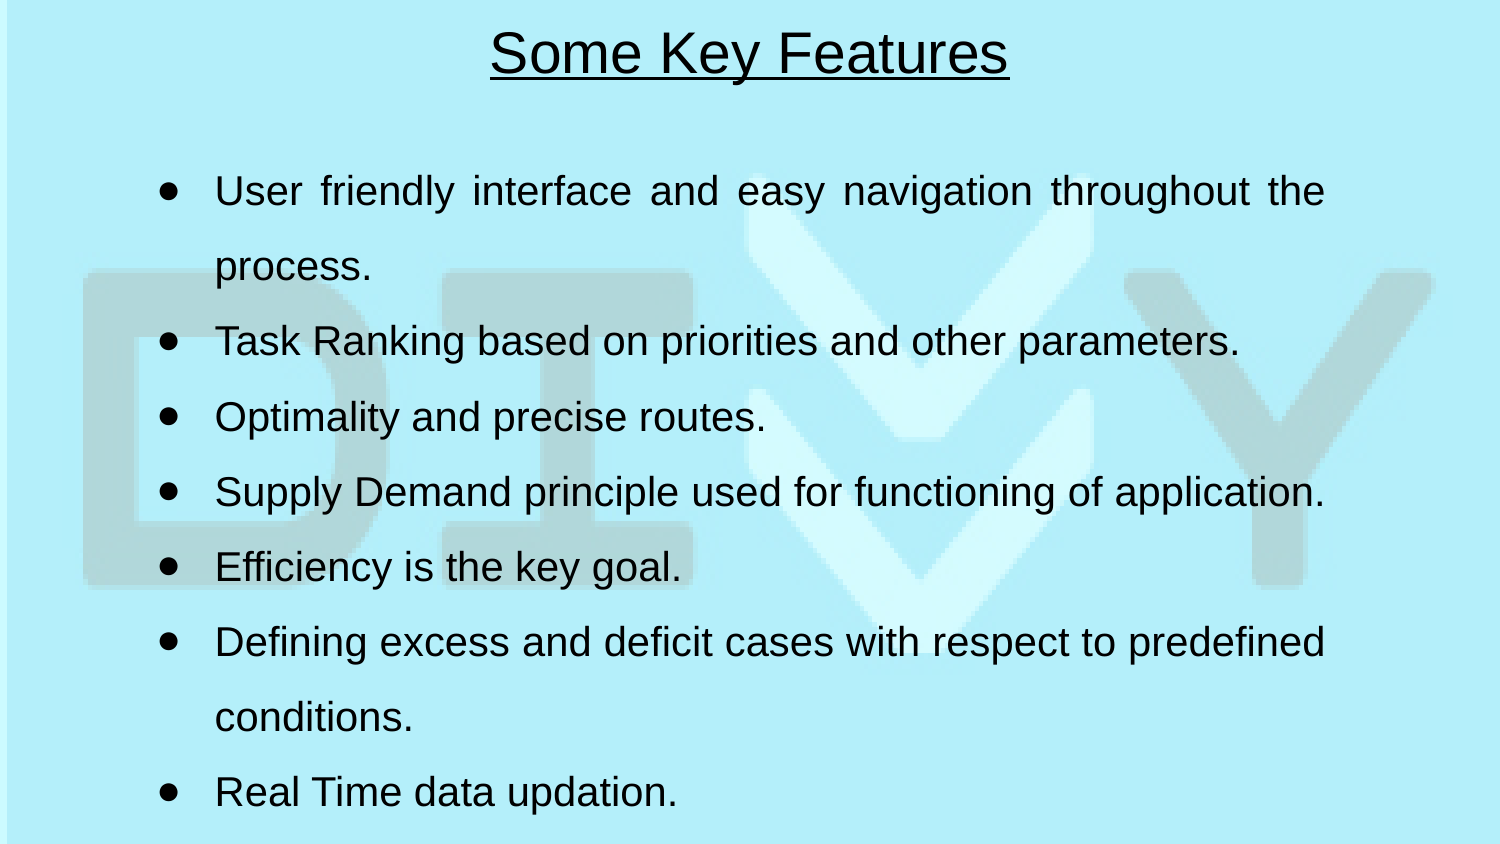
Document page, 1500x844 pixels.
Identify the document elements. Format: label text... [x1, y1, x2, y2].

title Some Key Features [0, 0, 4, 94]
picture [6, 0, 1500, 844]
